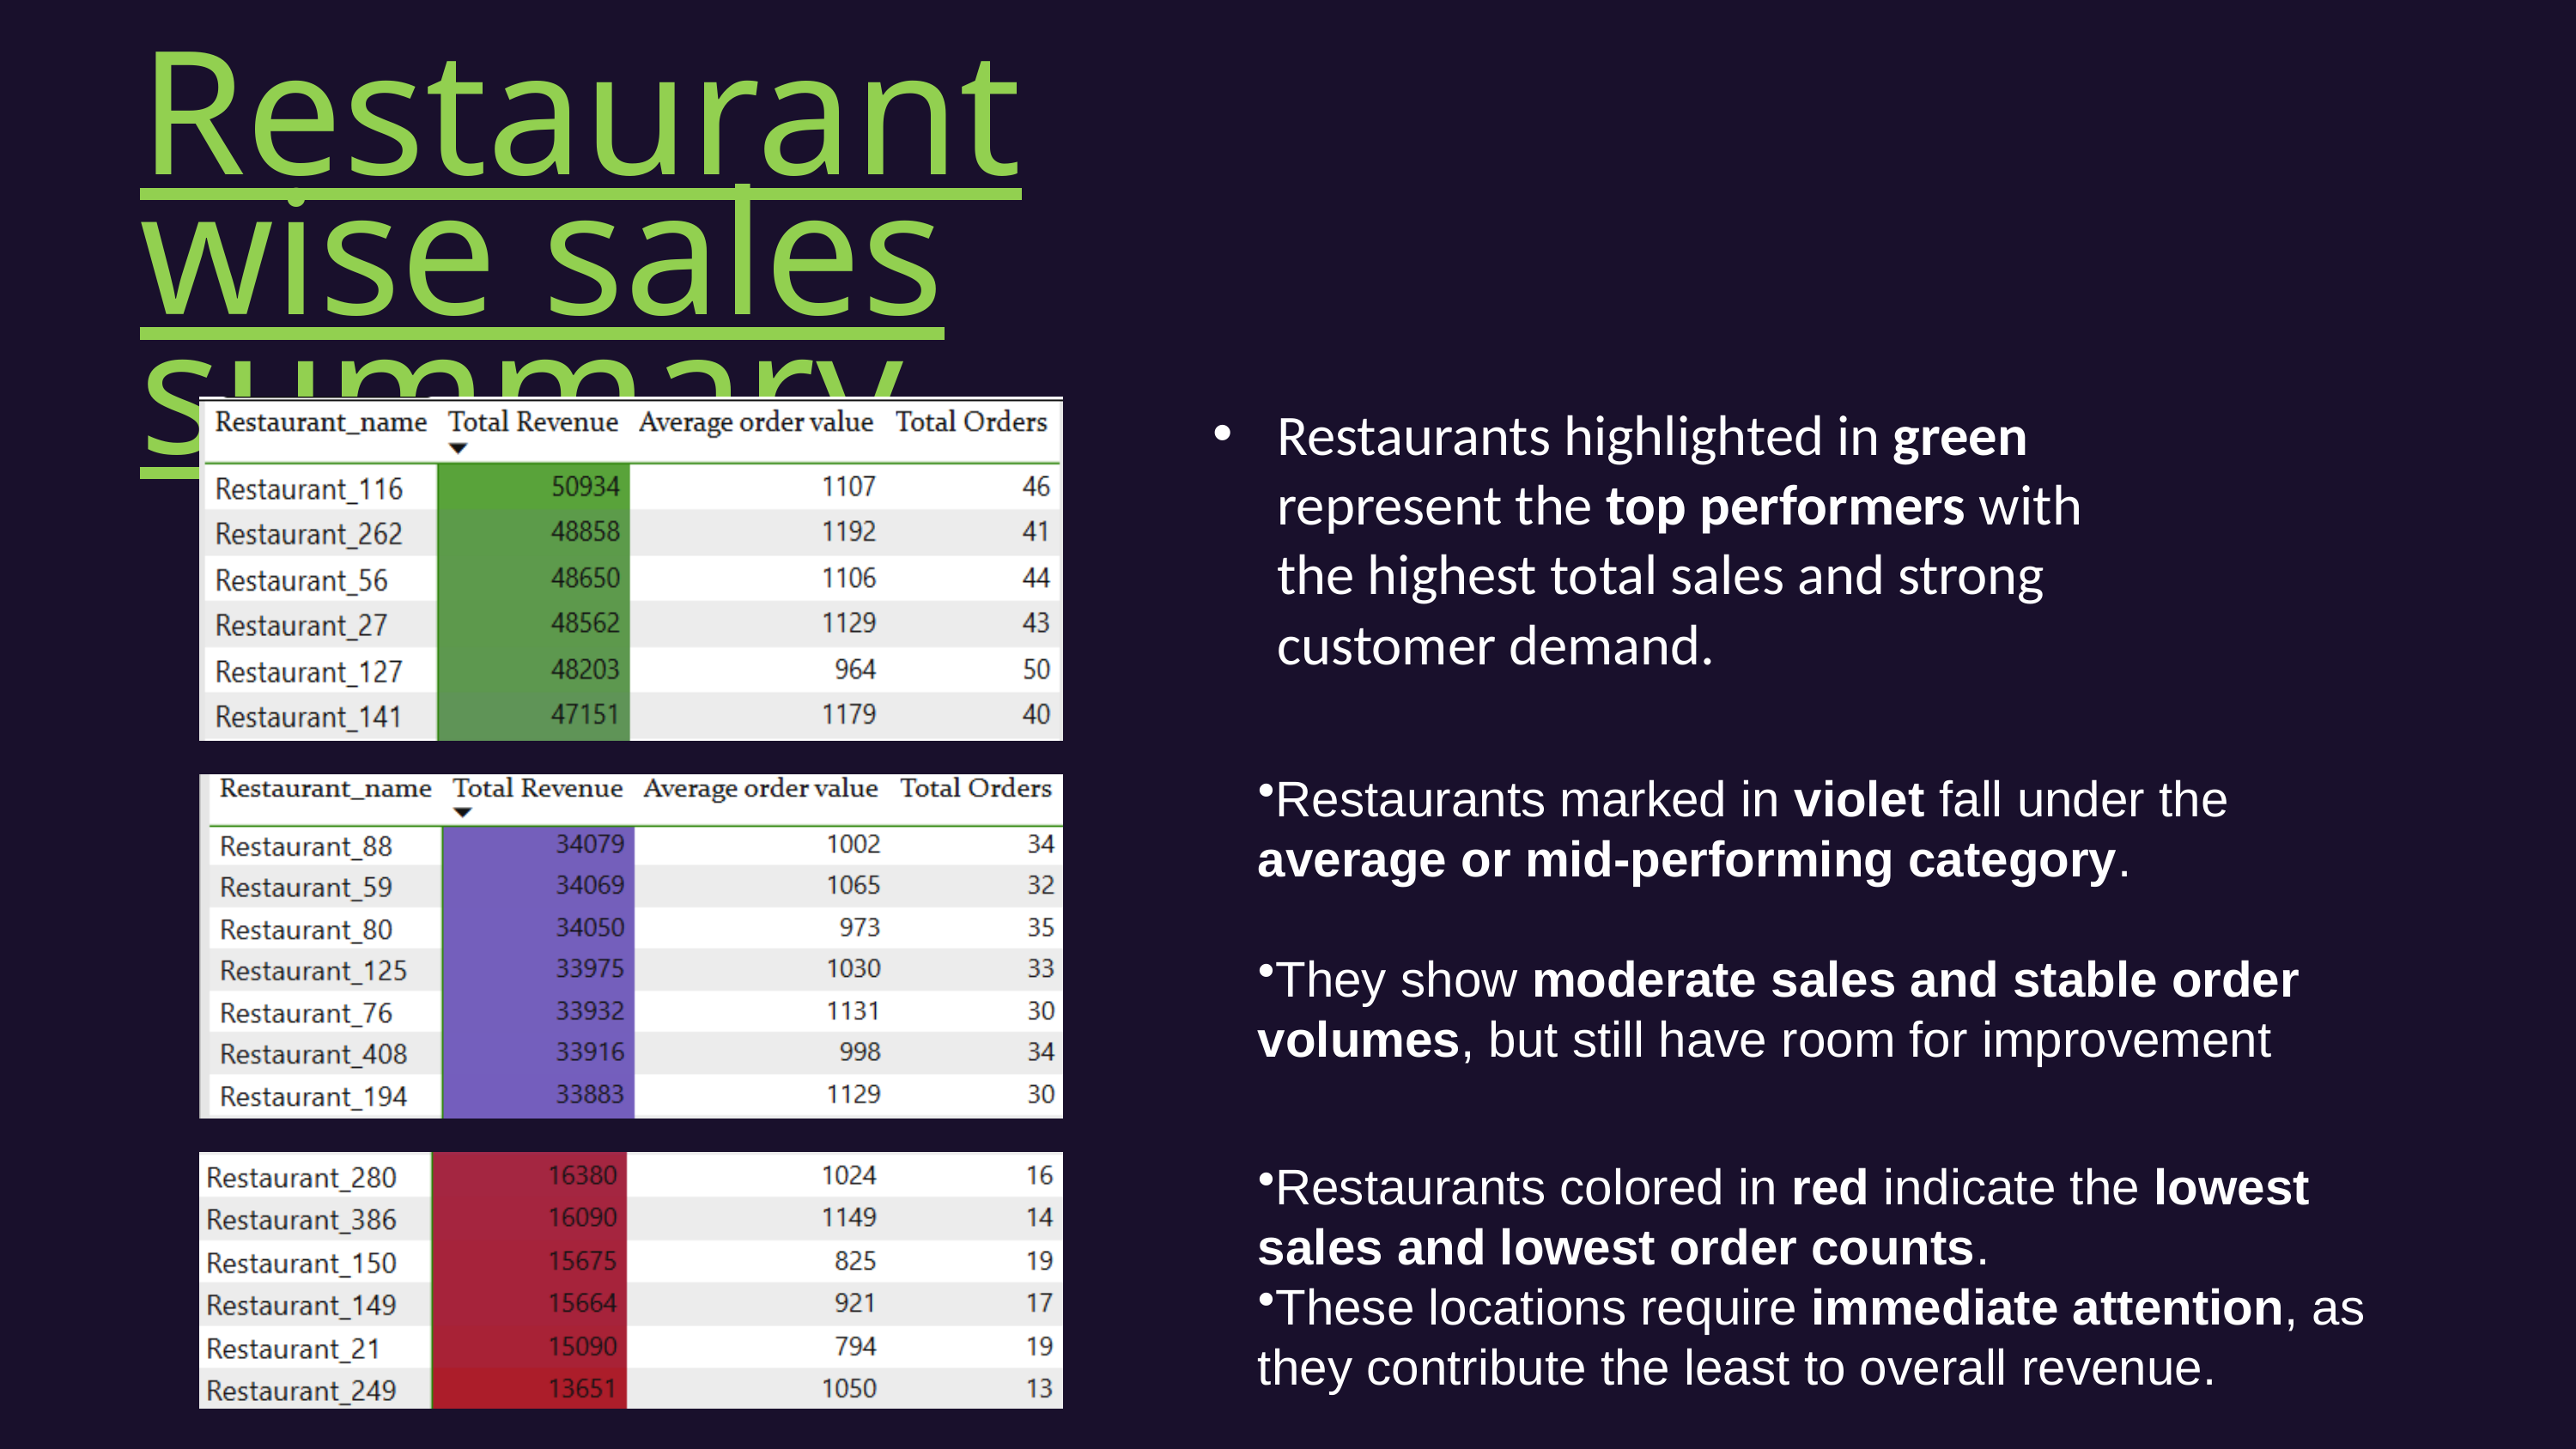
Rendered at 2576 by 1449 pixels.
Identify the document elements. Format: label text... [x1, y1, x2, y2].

picture [199, 397, 1063, 741]
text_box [139, 69, 2144, 676]
text_box Restaurants colored in red indicate the lowest sales and lowest order counts. These locations require immediate attention, as they contribute the least to overall revenue. [1244, 1148, 2458, 1402]
text_box Restaurants marked in violet fall under the average or mid-performing category. They show moderate sales and stable order volumes, but still have room for improvement [1244, 760, 2426, 1074]
picture [199, 774, 1063, 1119]
picture [199, 1152, 1063, 1409]
